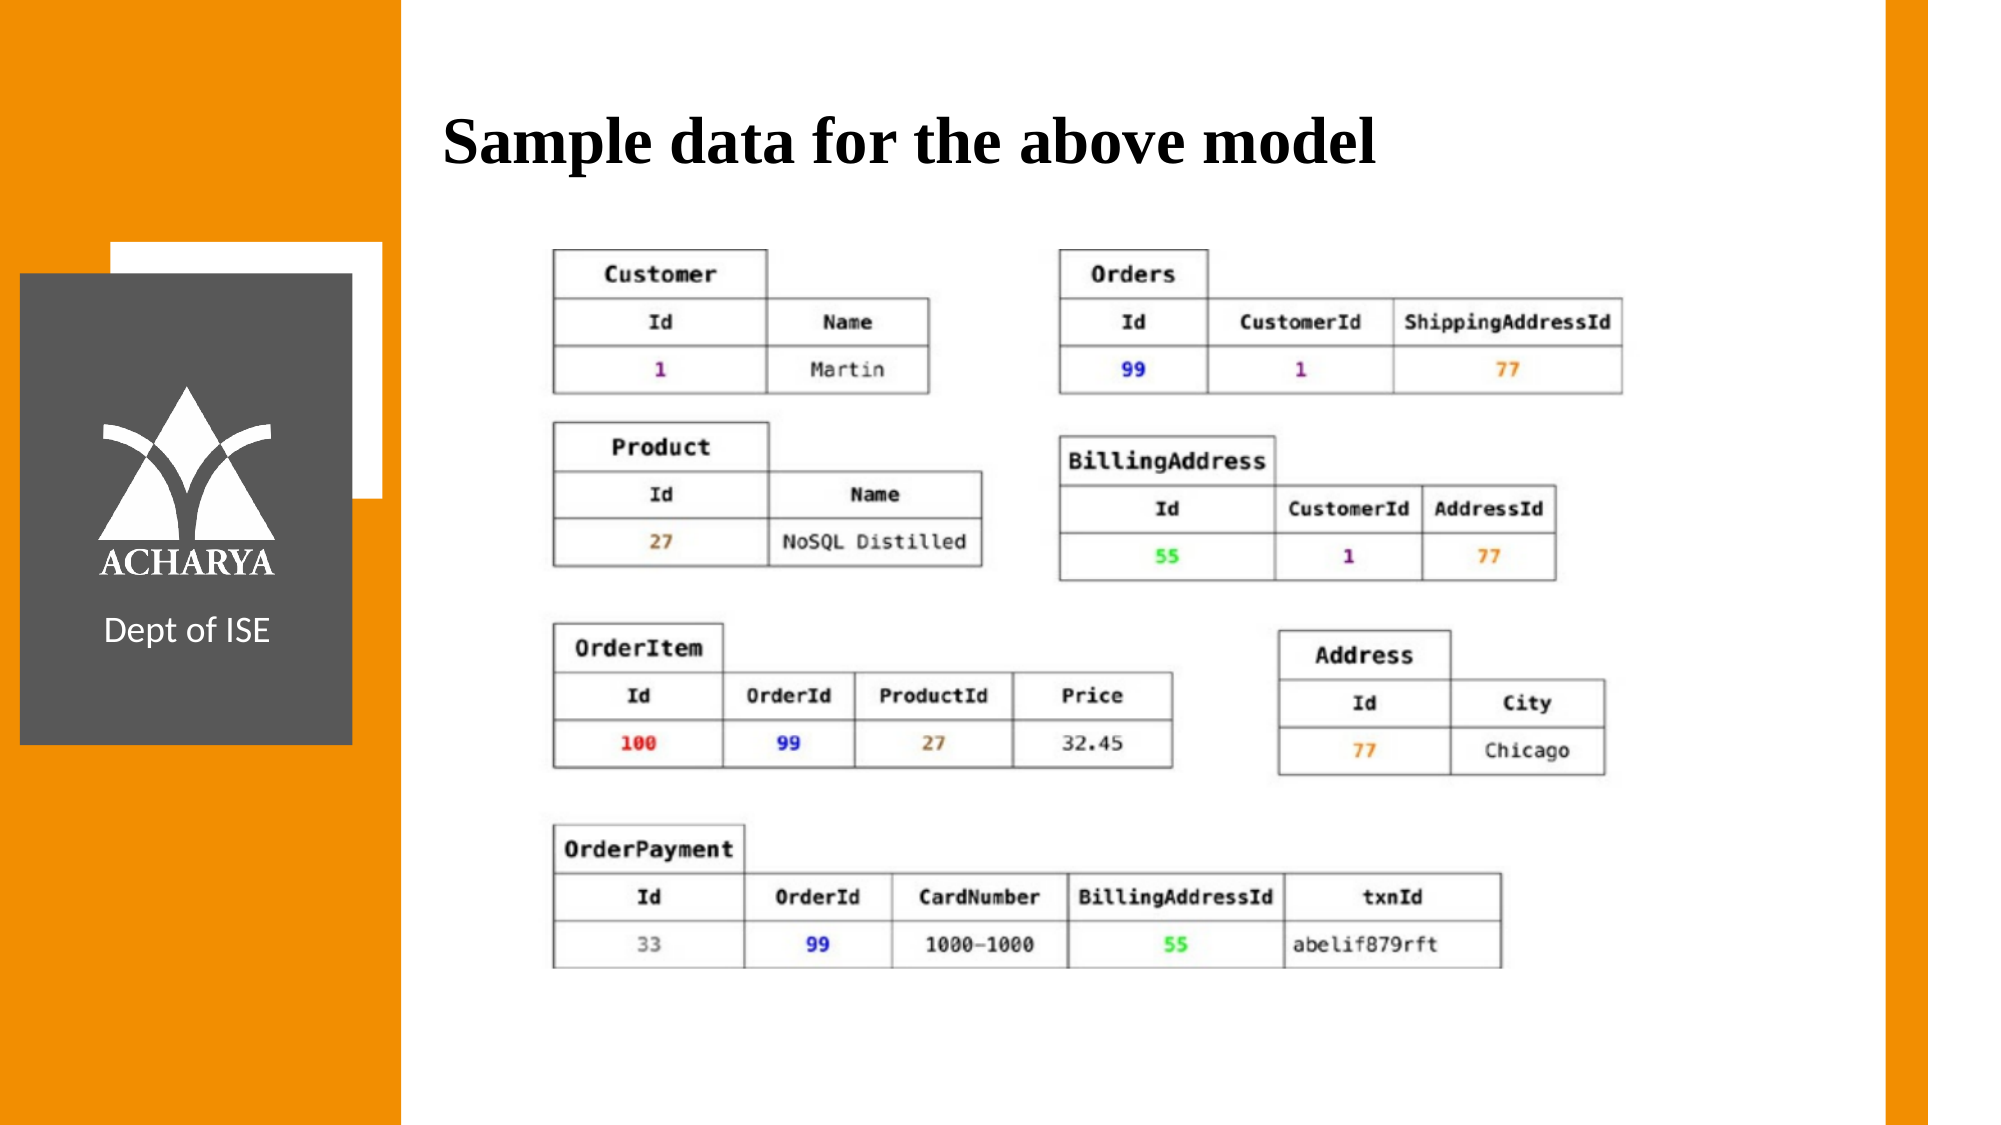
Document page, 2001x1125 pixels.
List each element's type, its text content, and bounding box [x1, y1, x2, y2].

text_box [19, 241, 383, 745]
text_box [1885, 0, 1928, 1125]
text_box Sample data for the above model [427, 90, 1525, 185]
text_box [0, 0, 402, 1125]
picture [517, 249, 1709, 976]
